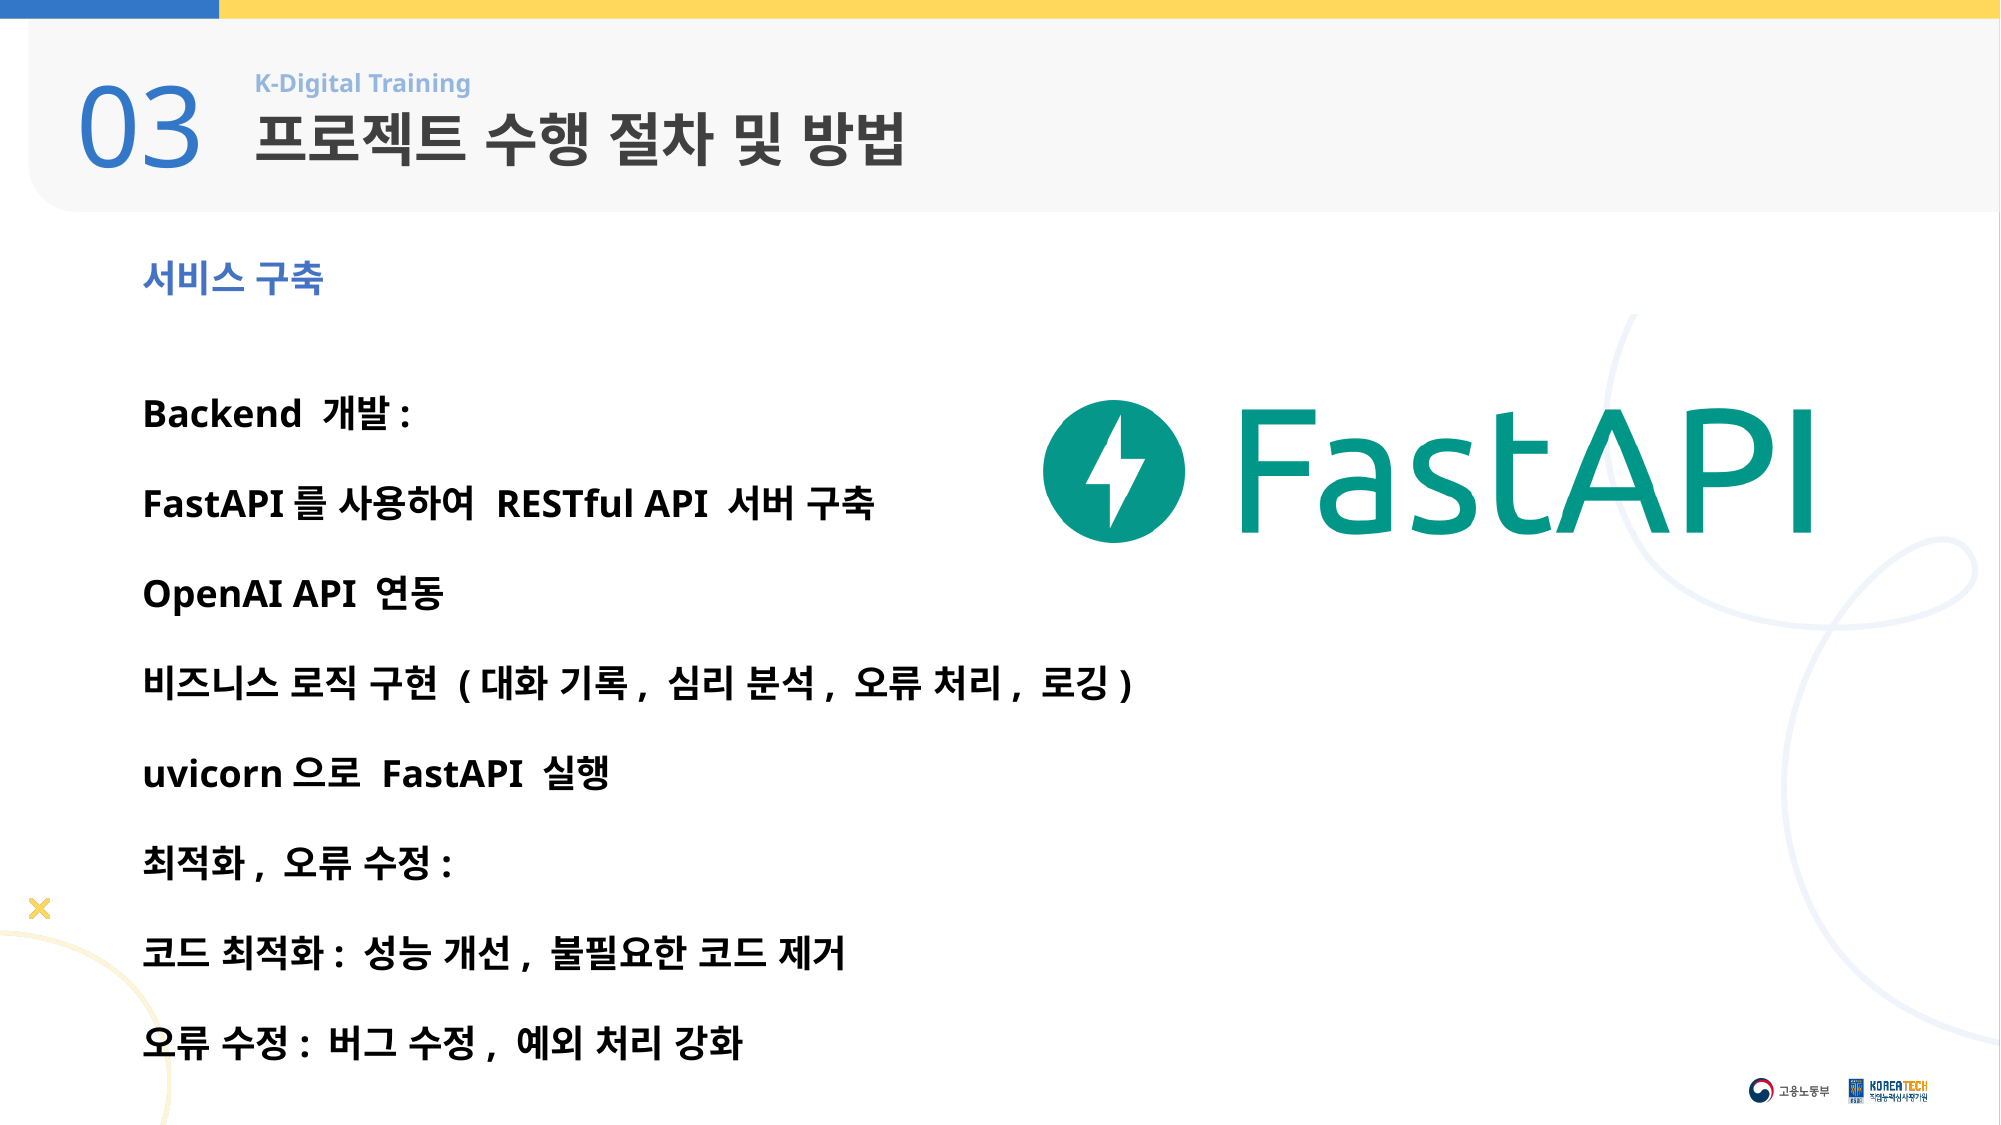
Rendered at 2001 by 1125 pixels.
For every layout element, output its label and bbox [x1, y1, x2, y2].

picture [0, 0, 2000, 1125]
text_box [1749, 1078, 1927, 1104]
text_box [61, 54, 1038, 191]
